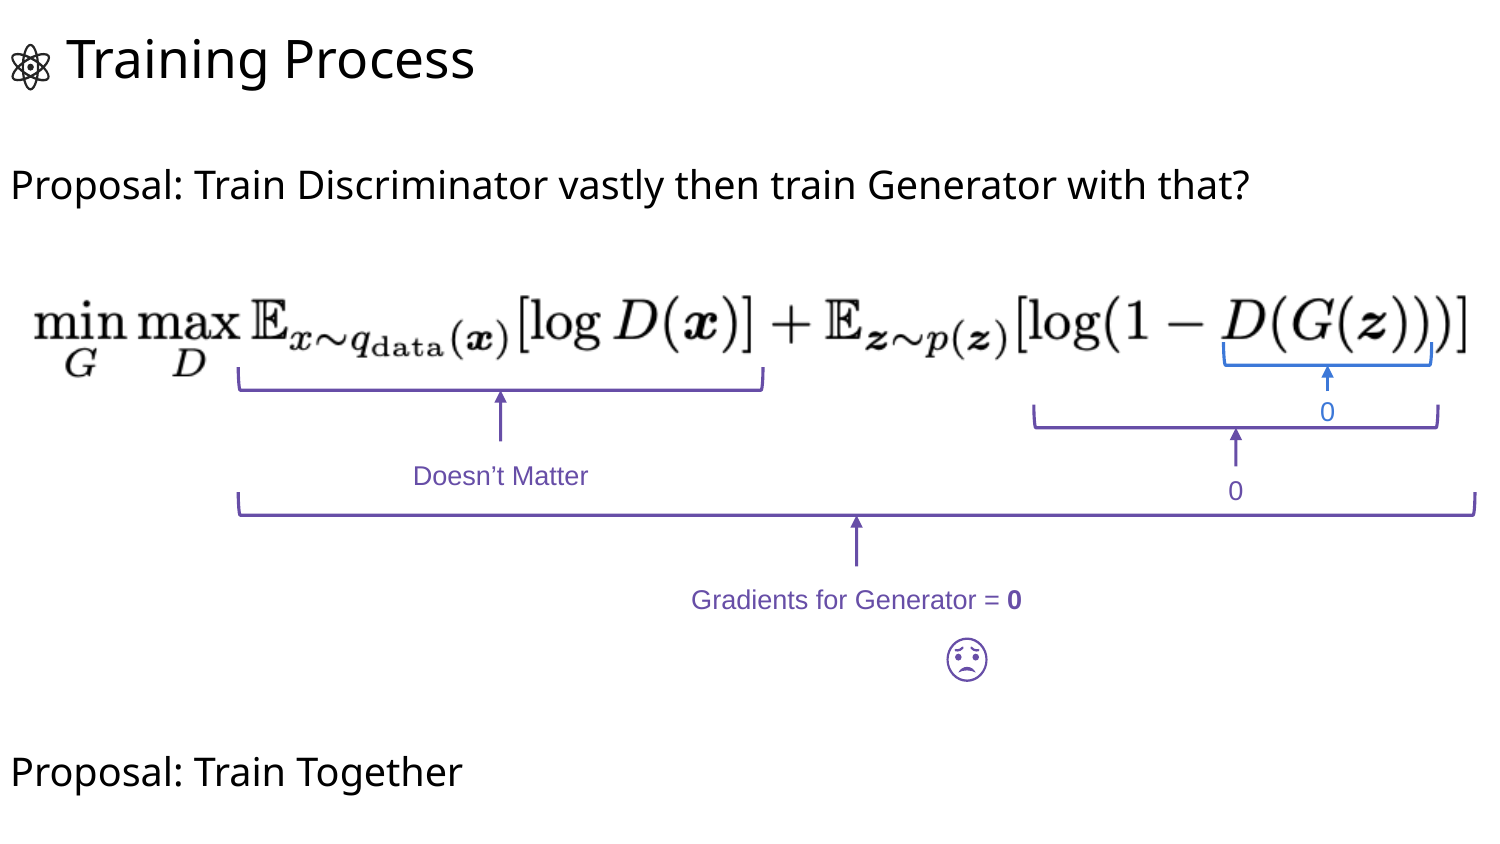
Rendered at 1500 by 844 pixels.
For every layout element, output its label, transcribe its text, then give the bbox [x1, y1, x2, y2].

text_box 0 [1061, 466, 1410, 492]
text_box Doesn’t Matter [274, 441, 727, 492]
text_box [238, 492, 1475, 516]
text_box Proposal: Train Discriminator vastly then train Generator with that? [10, 150, 1490, 217]
title Training Process [51, 10, 1449, 105]
text_box [1033, 410, 1438, 428]
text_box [946, 637, 988, 683]
text_box Gradients for Generator = 0 [324, 566, 1390, 633]
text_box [9, 43, 52, 91]
text_box Proposal: Train Together [10, 738, 1146, 804]
picture [24, 266, 1476, 403]
